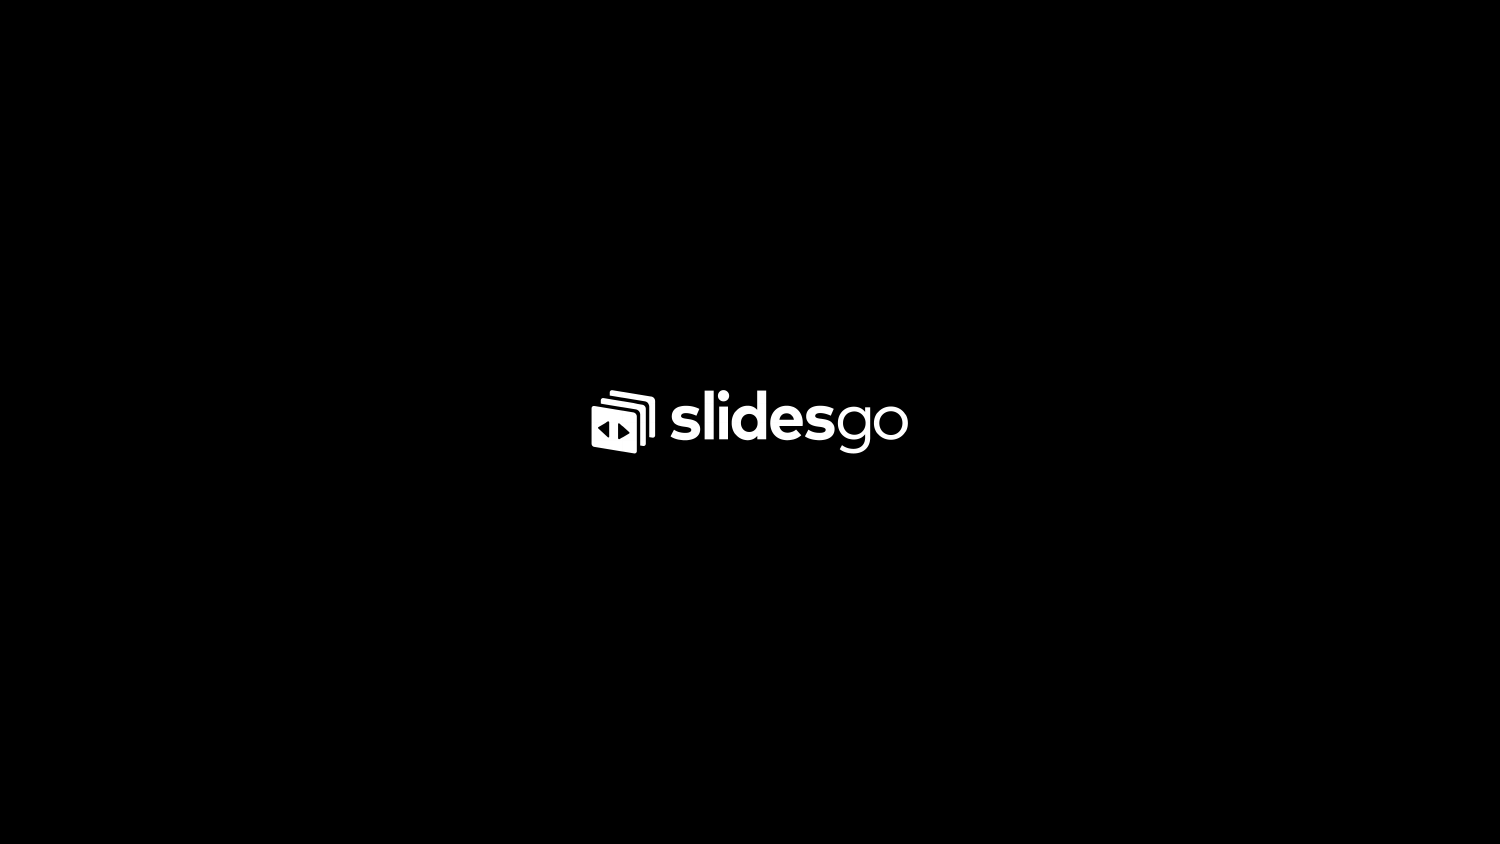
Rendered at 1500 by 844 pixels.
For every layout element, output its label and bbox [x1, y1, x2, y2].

picture [565, 347, 935, 496]
